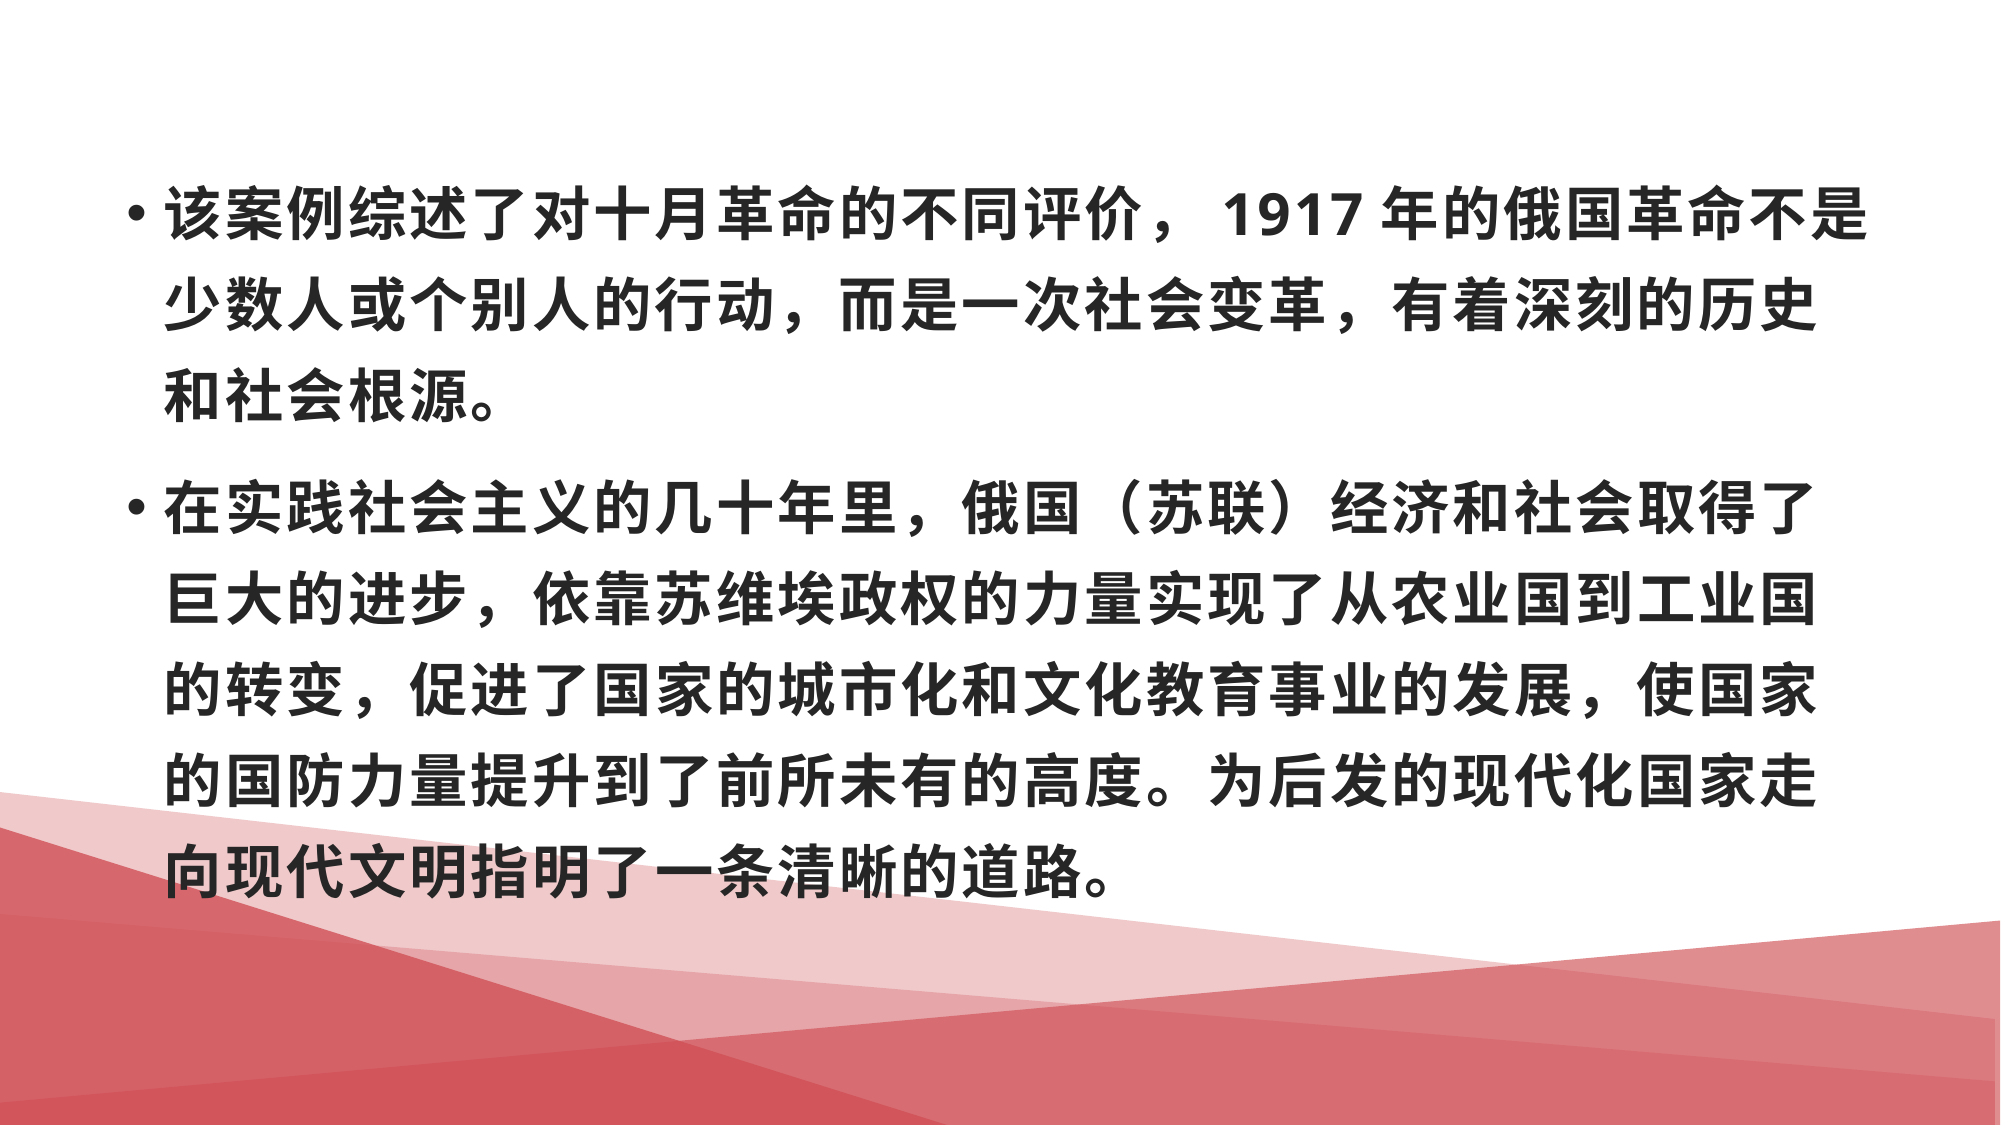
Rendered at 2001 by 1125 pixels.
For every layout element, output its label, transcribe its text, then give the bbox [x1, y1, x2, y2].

list 该案例综述了对十月革命的不同评价，1917年的俄国革命不是少数人或个别人的行动，而是一次社会变革，有着深刻的历史和社会根源。 在实践社会主义的几十年里，俄国（苏联）经济和社会取得了巨大的进步，依靠苏维埃政权的力量实现了从农业国到工业国的转变，促进了国家的城市化和文化教育事业的发展，使国家的国防力量提升到了前所未有的高度。为后发的现代化国家走向现代文明指明了一条清晰的道路。 [109, 156, 1891, 1041]
